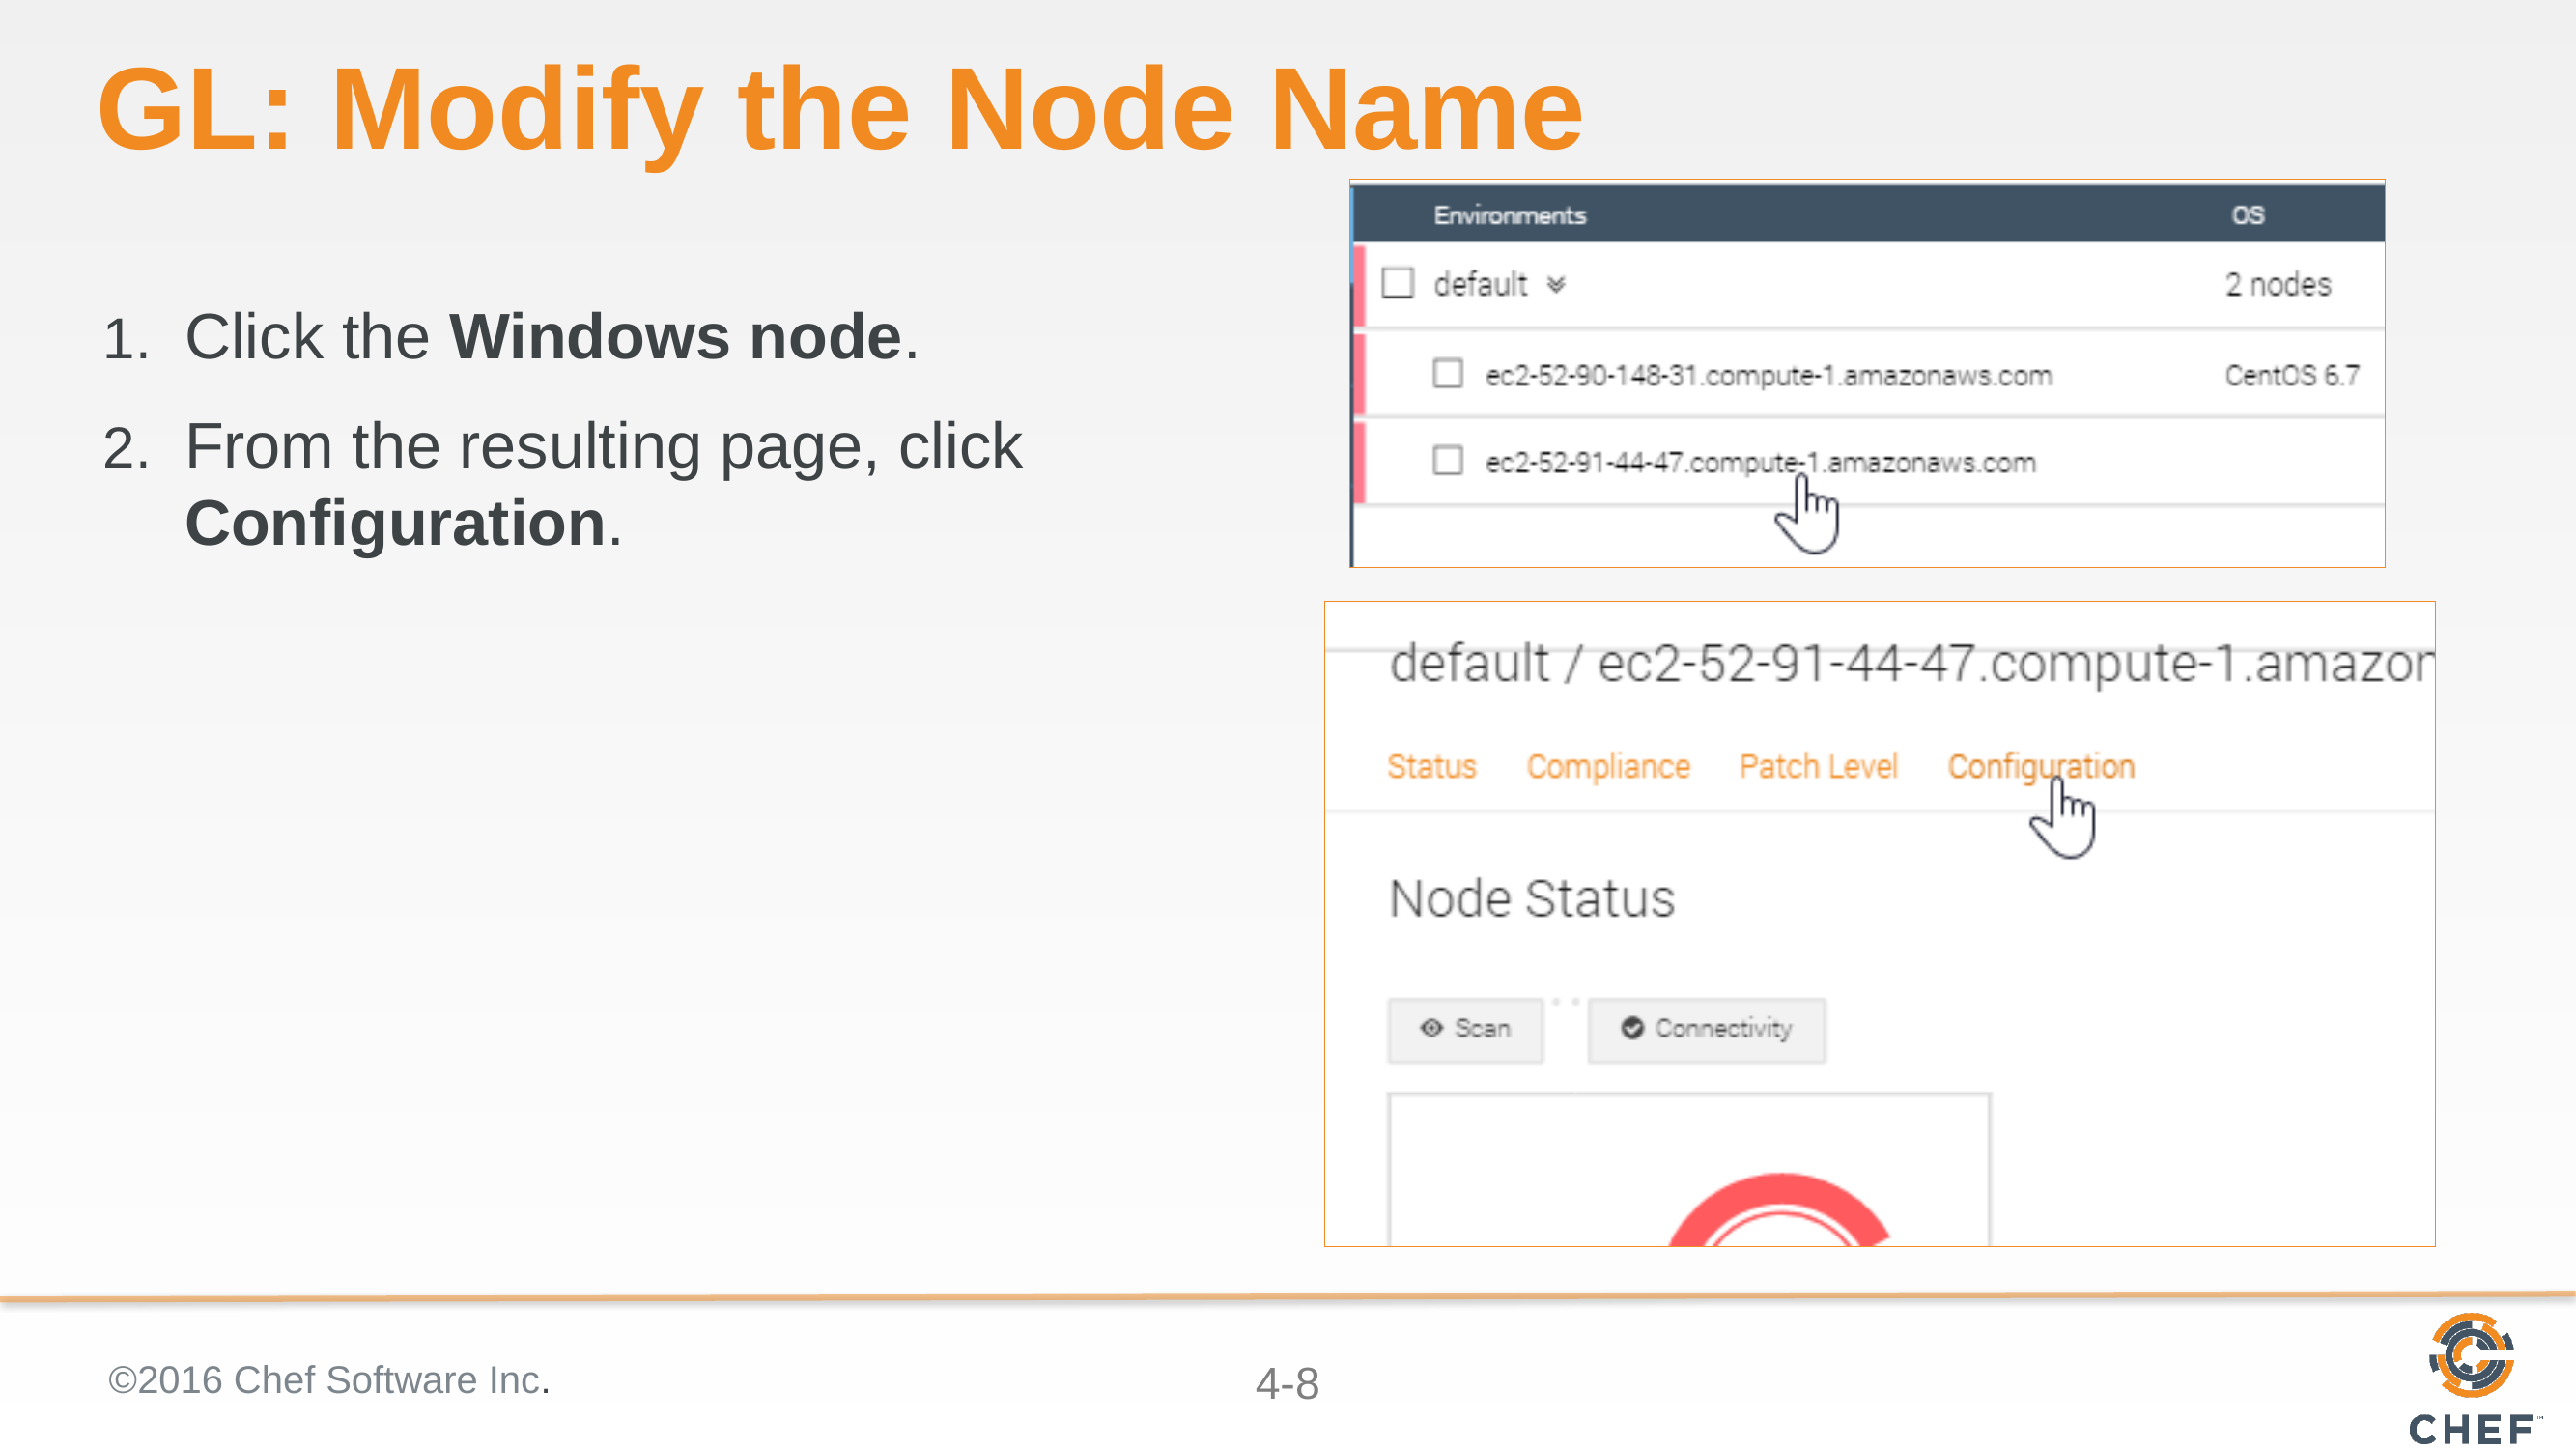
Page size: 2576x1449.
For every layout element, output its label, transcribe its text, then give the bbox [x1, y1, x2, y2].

picture [1324, 601, 2436, 1248]
picture [1349, 179, 2387, 568]
title GL: Modify the Node Name [96, 48, 2463, 180]
picture [2399, 1297, 2551, 1449]
list Click the Windows node. From the resulting page, click Configuration. [102, 294, 1033, 1142]
